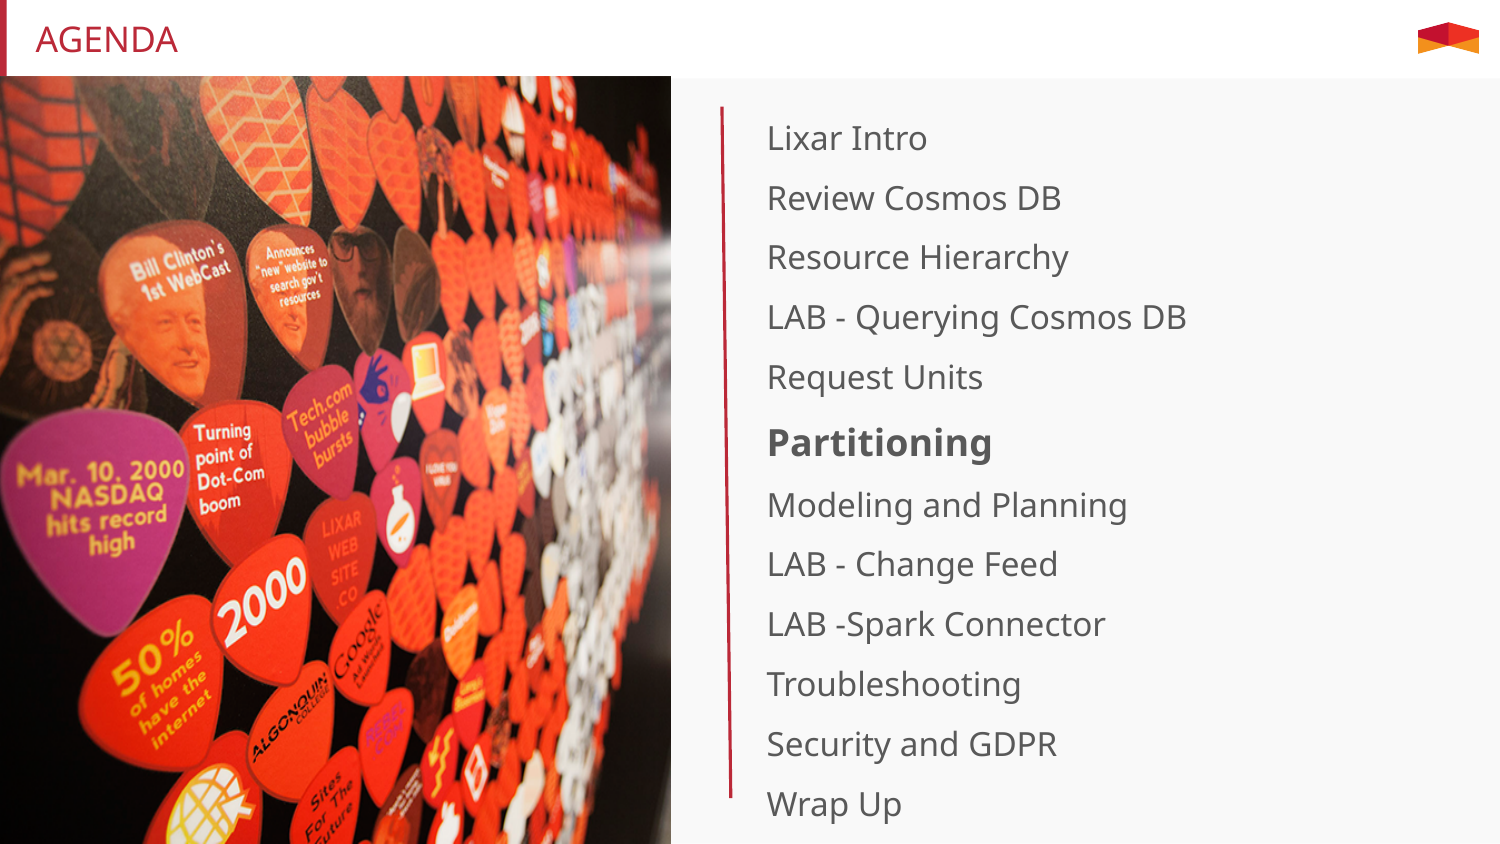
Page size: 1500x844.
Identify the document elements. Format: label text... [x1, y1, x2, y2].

text_box Lixar Intro Review Cosmos DB Resource Hierarchy LAB - Querying Cosmos DB Request Units Partitioning Modeling and Planning LAB - Change Feed LAB -Spark Connector Troubleshooting Security and GDPR Wrap Up [751, 101, 1411, 819]
title AGENDA [20, 0, 1406, 77]
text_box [721, 106, 731, 799]
picture [0, 75, 671, 844]
picture [1418, 22, 1479, 54]
